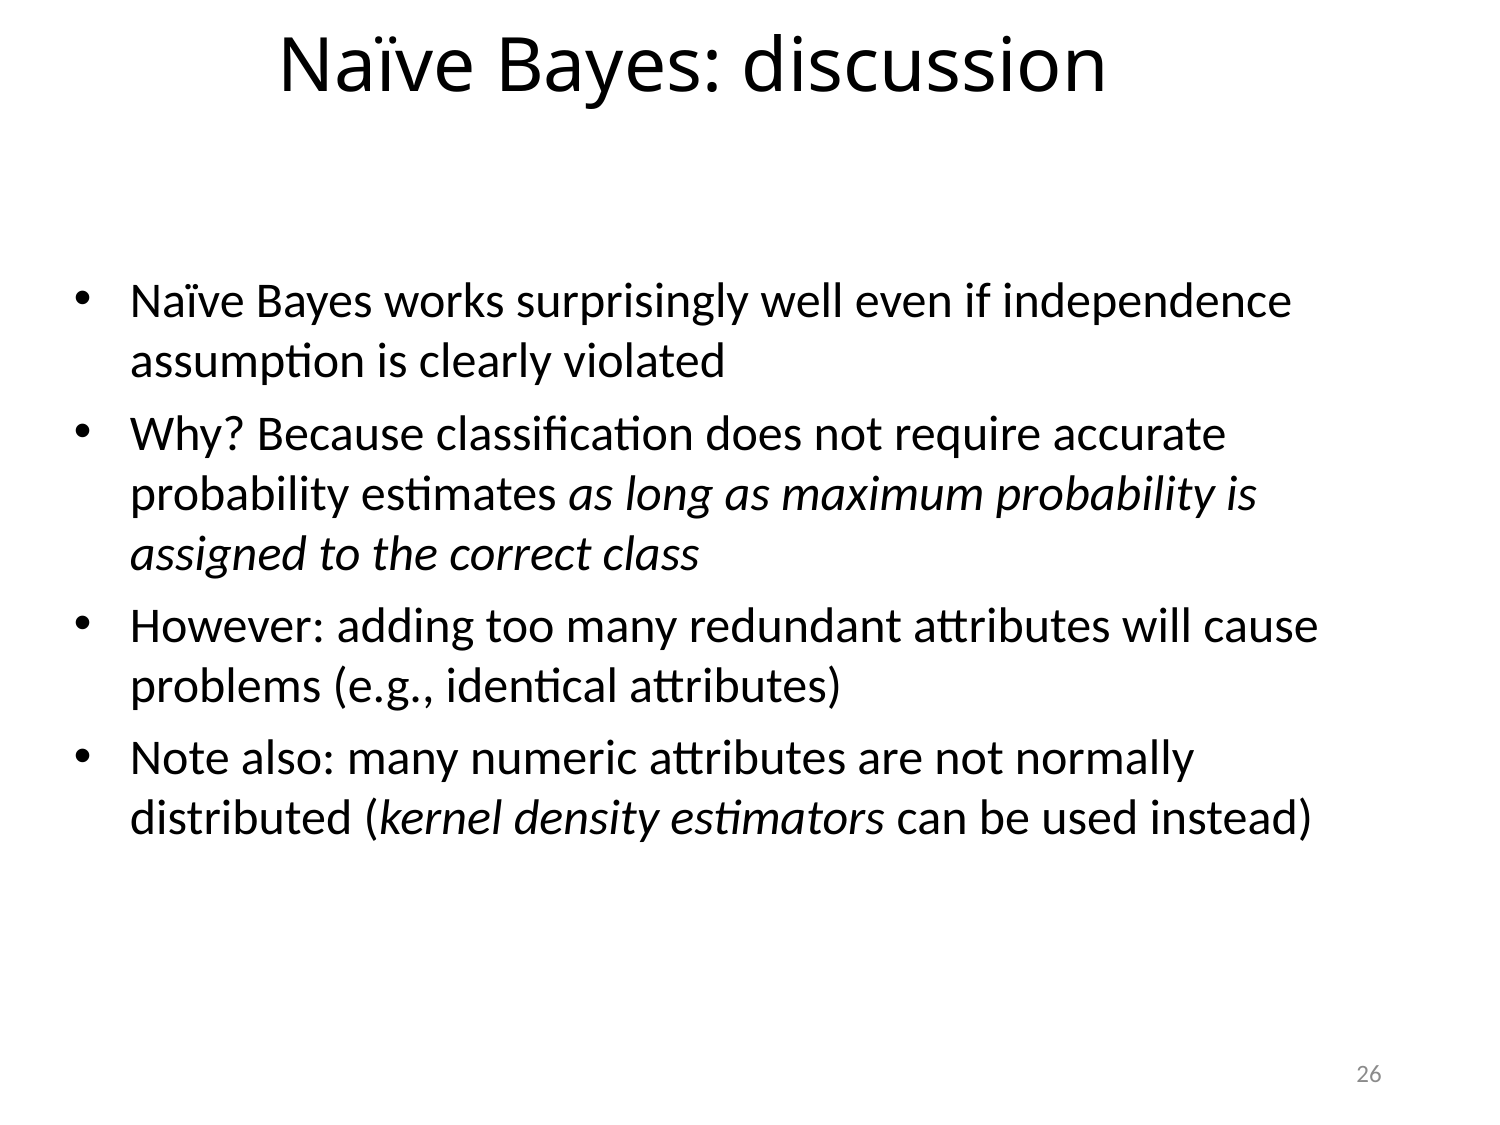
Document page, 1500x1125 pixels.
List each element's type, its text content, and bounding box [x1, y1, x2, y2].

title Naïve Bayes: discussion [262, 0, 1500, 148]
slide_number 26 [1059, 1042, 1397, 1103]
text_box Naïve Bayes works surprisingly well even if independence assumption is clearly violated Why? Because classification does not require accurate probability estimates as long as maximum probability is assigned to the correct class However: adding too many redundant attributes will cause problems (e.g., identical attributes) Note also: many numeric attributes are not normally distributed (kernel density estimators can be used instead) [58, 260, 1388, 853]
